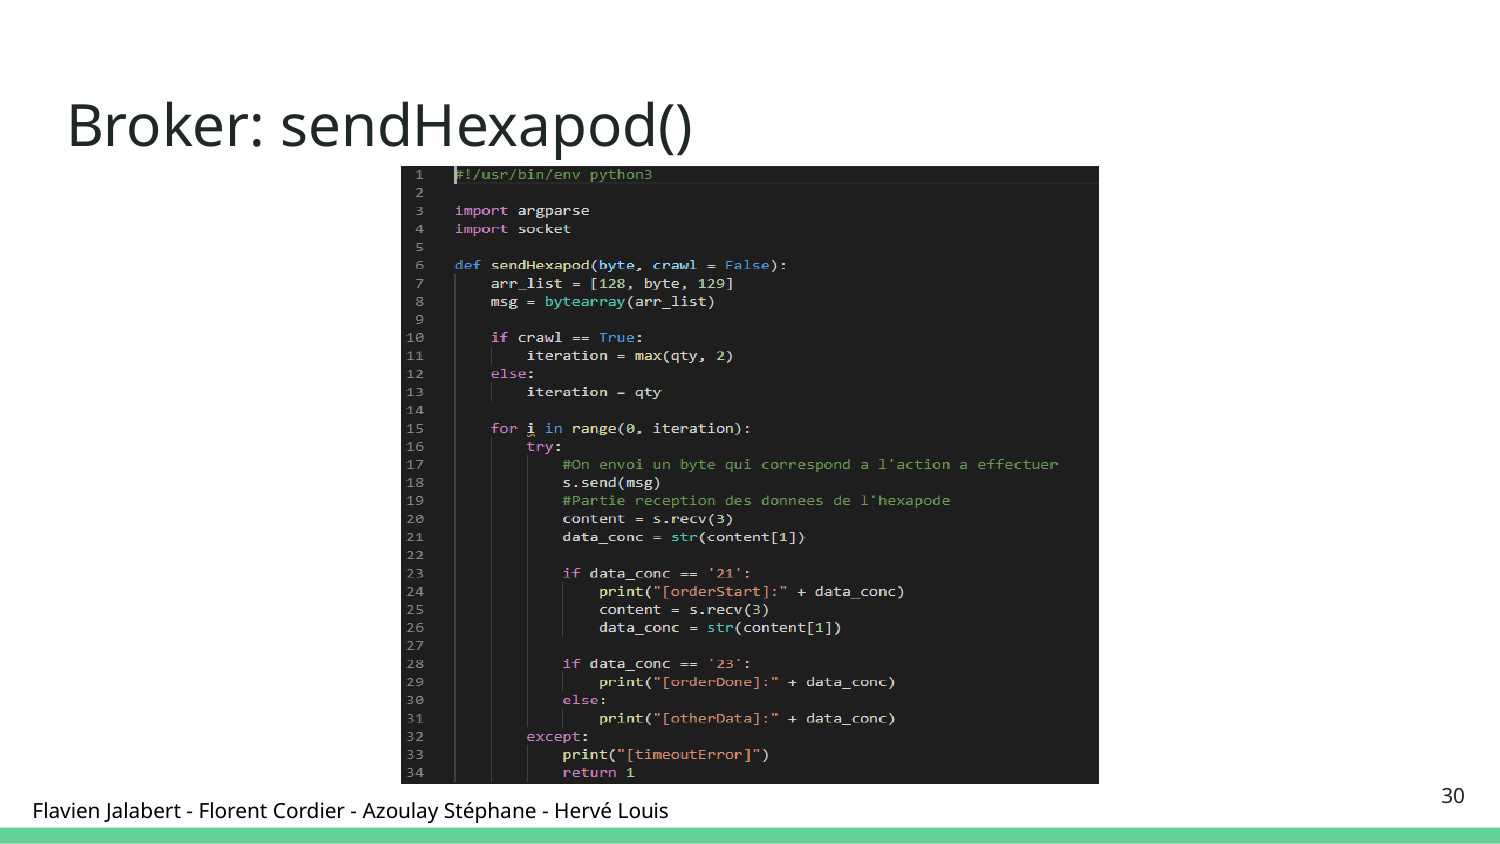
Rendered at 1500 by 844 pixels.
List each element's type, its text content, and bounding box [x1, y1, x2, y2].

picture [401, 166, 1099, 784]
title Broker: sendHexapod() [51, 72, 1449, 167]
slide_number ‹#› [1389, 764, 1480, 830]
